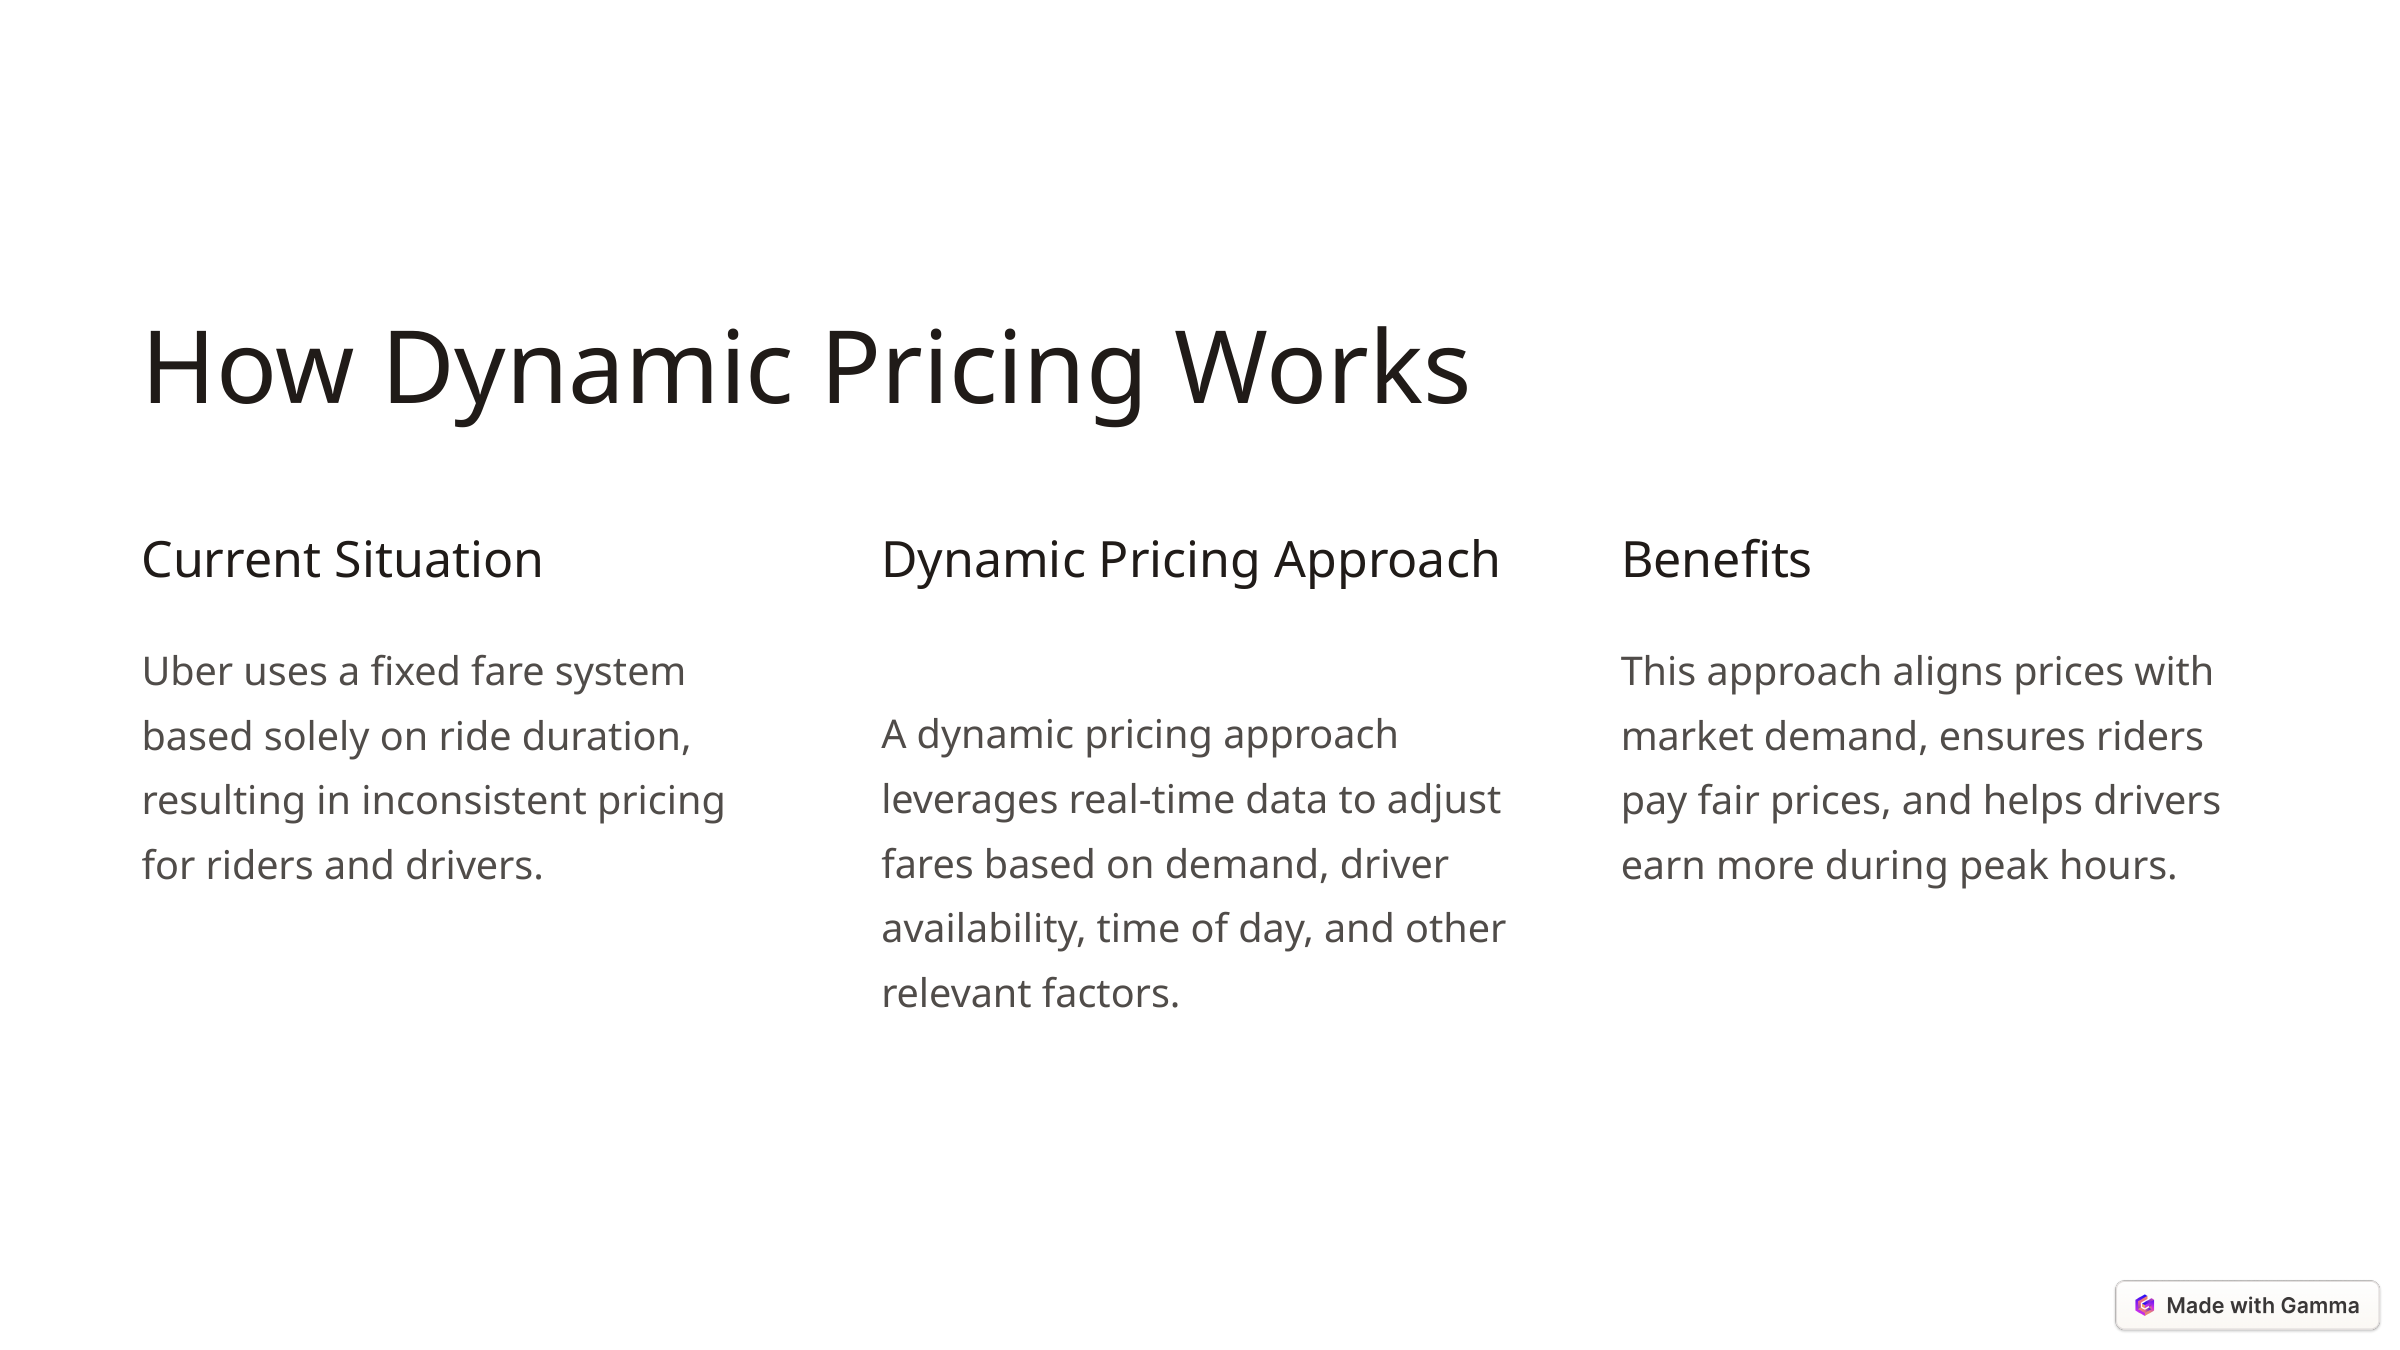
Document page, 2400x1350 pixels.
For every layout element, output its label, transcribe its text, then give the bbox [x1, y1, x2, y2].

picture [2106, 1271, 2389, 1339]
text_box A dynamic pricing approach leverages real-time data to adjust fares based on demand, driver availability, time of day, and other relevant factors. [881, 692, 1521, 1017]
text_box This approach aligns prices with market demand, ensures riders pay fair prices, and helps drivers earn more during peak hours. [1620, 628, 2261, 889]
text_box How Dynamic Pricing Works [141, 297, 1570, 424]
text_box Dynamic Pricing Approach [881, 525, 1521, 652]
text_box Uber uses a fixed fare system based solely on ride duration, resulting in inconsistent pricing for riders and drivers. [141, 628, 782, 889]
text_box Current Situation [141, 525, 648, 589]
text_box Benefits [1620, 525, 2128, 589]
